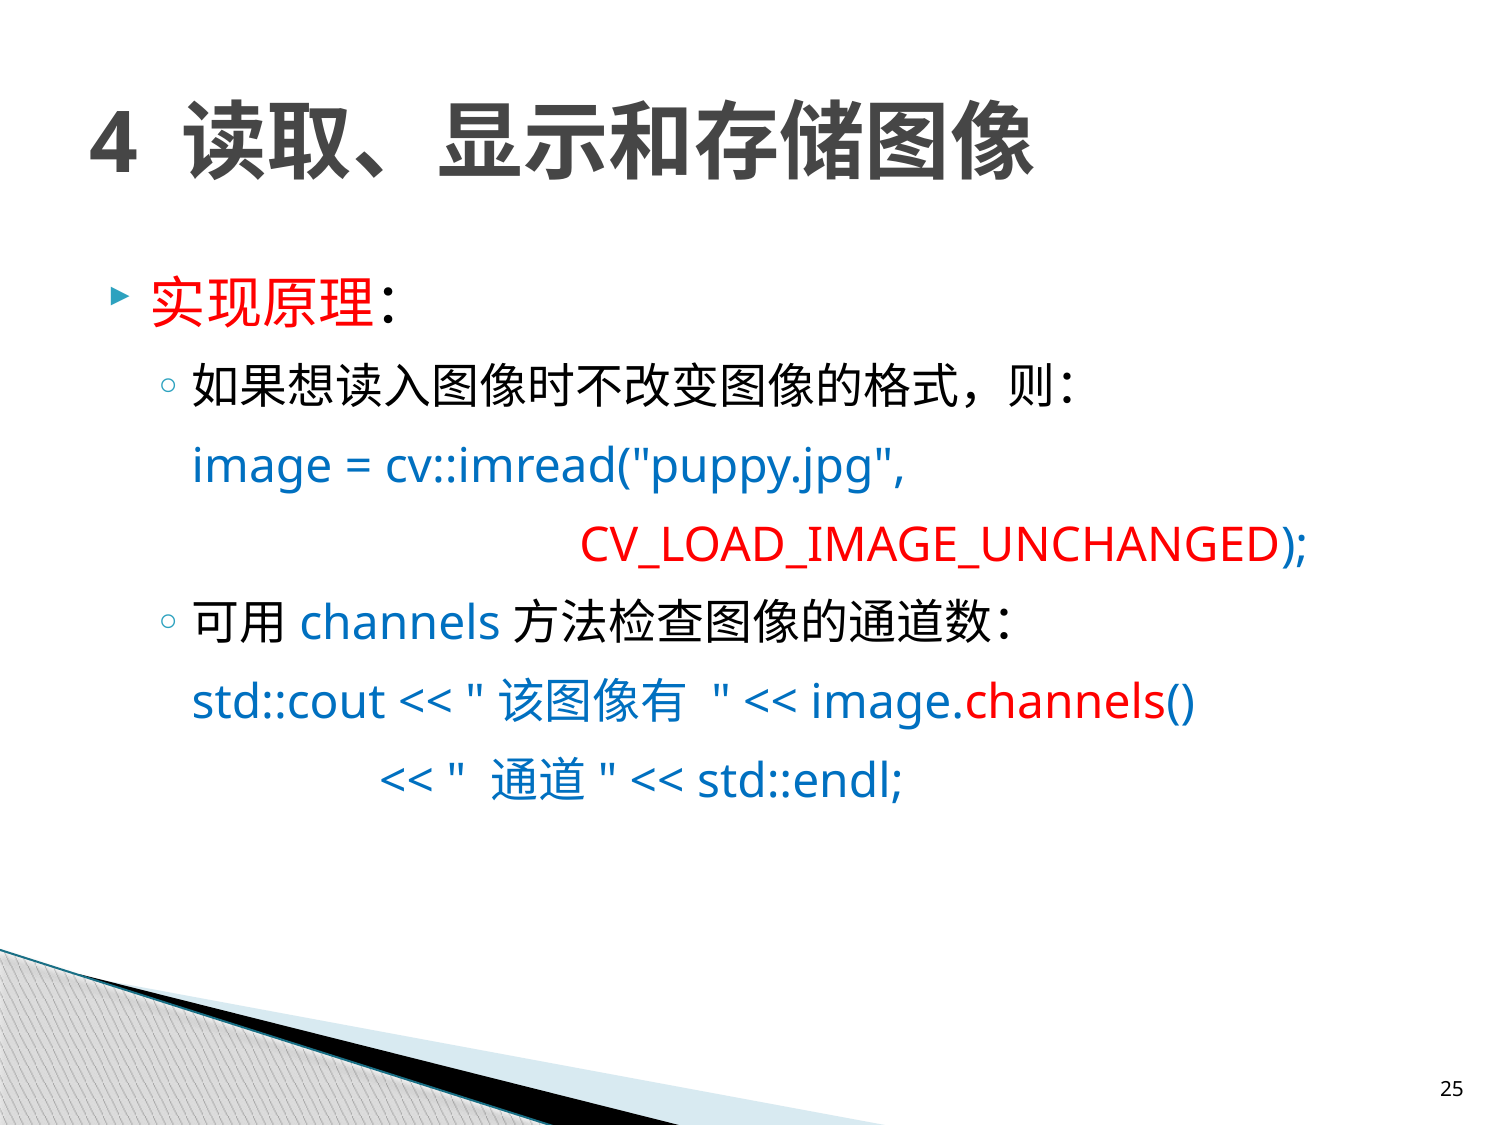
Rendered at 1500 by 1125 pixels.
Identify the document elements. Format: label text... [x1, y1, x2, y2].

list 实现原理： 如果想读入图像时不改变图像的格式，则： image = cv::imread("puppy.jpg", CV_LOAD_IMAGE_UNCHANGED); 可用channels方法检查图像的通道数： std::cout << "该图像有 " << image.channels() << " 通道" << std::endl; [75, 243, 1425, 986]
slide_number 25 [1418, 1051, 1479, 1112]
title 4 读取、显示和存储图像 [75, 45, 1425, 233]
